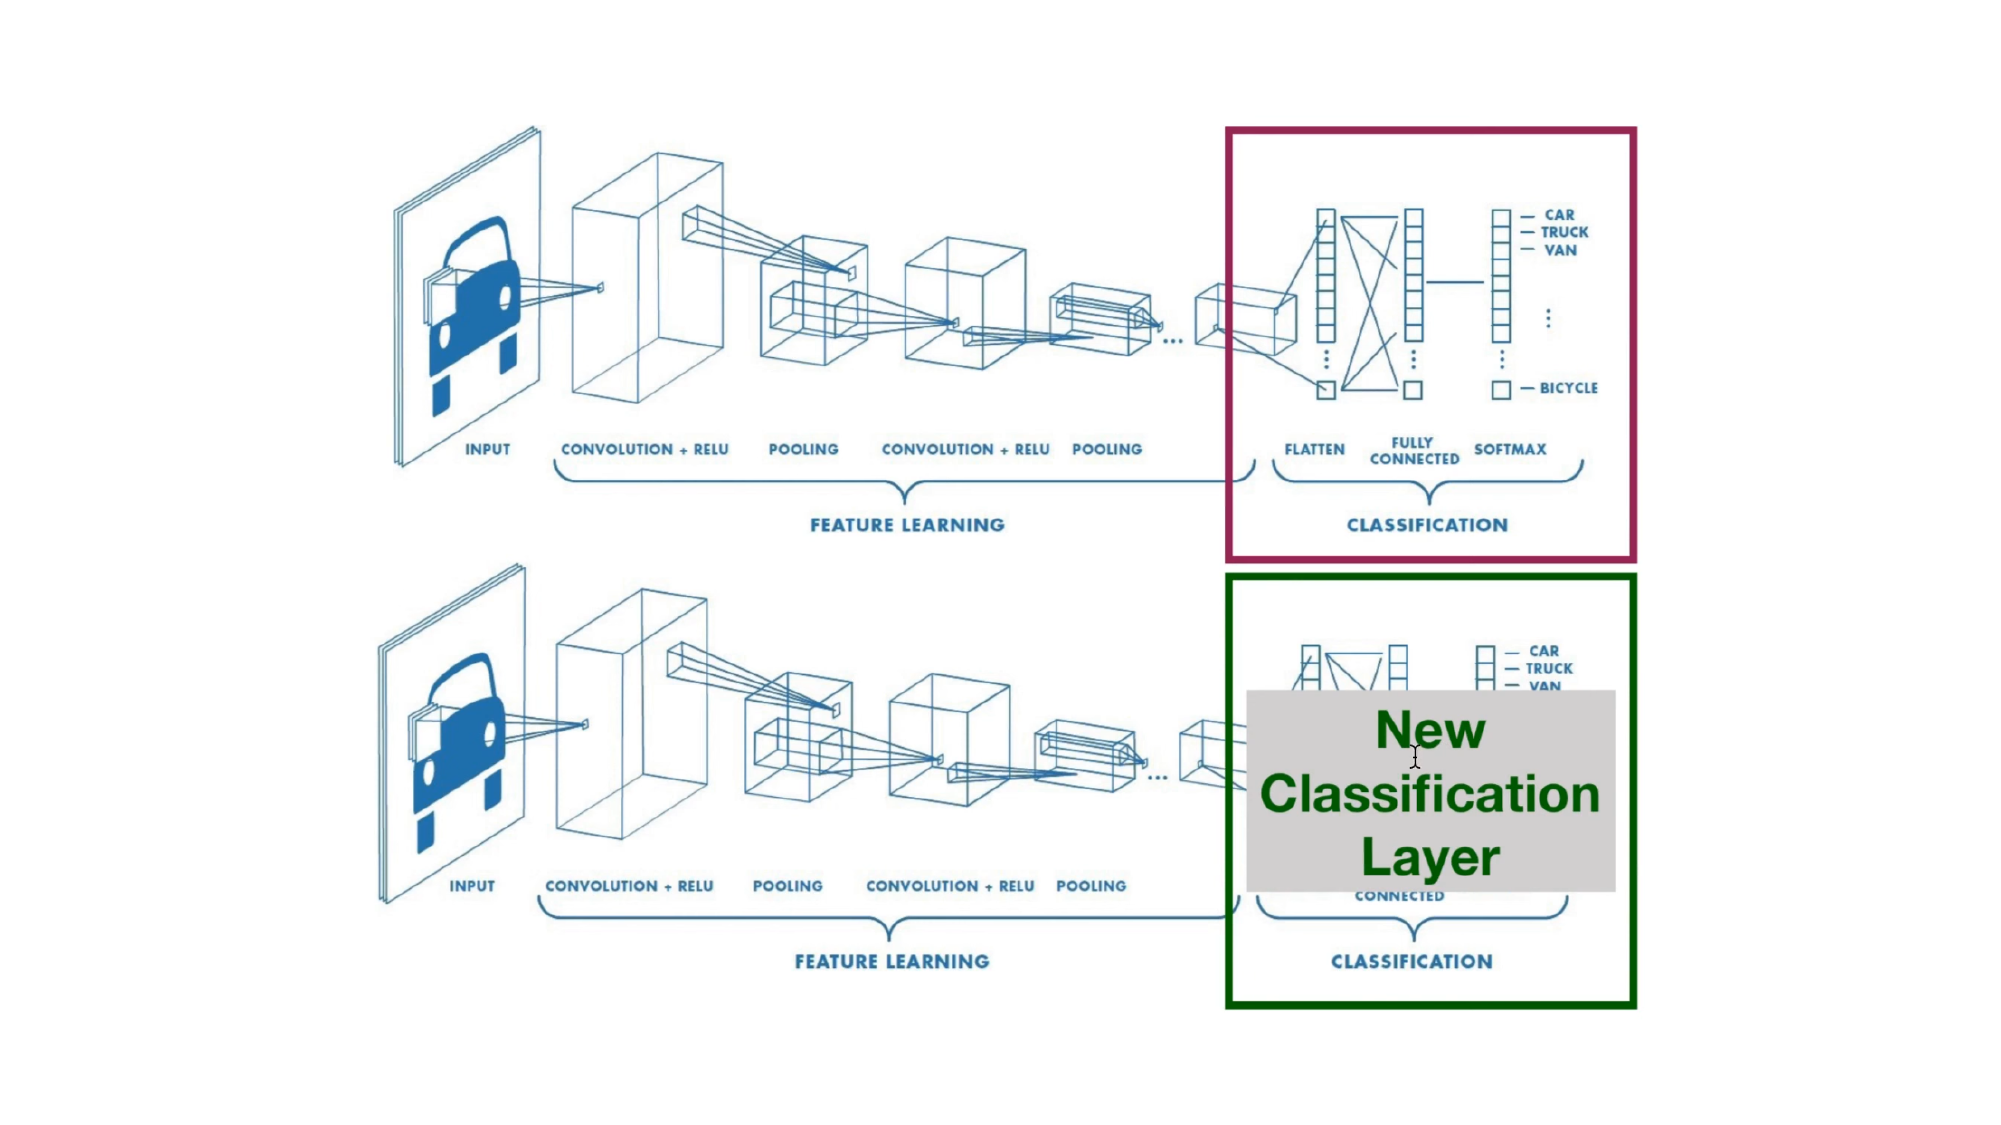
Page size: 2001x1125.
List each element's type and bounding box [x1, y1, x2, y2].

list [317, 105, 1682, 1020]
